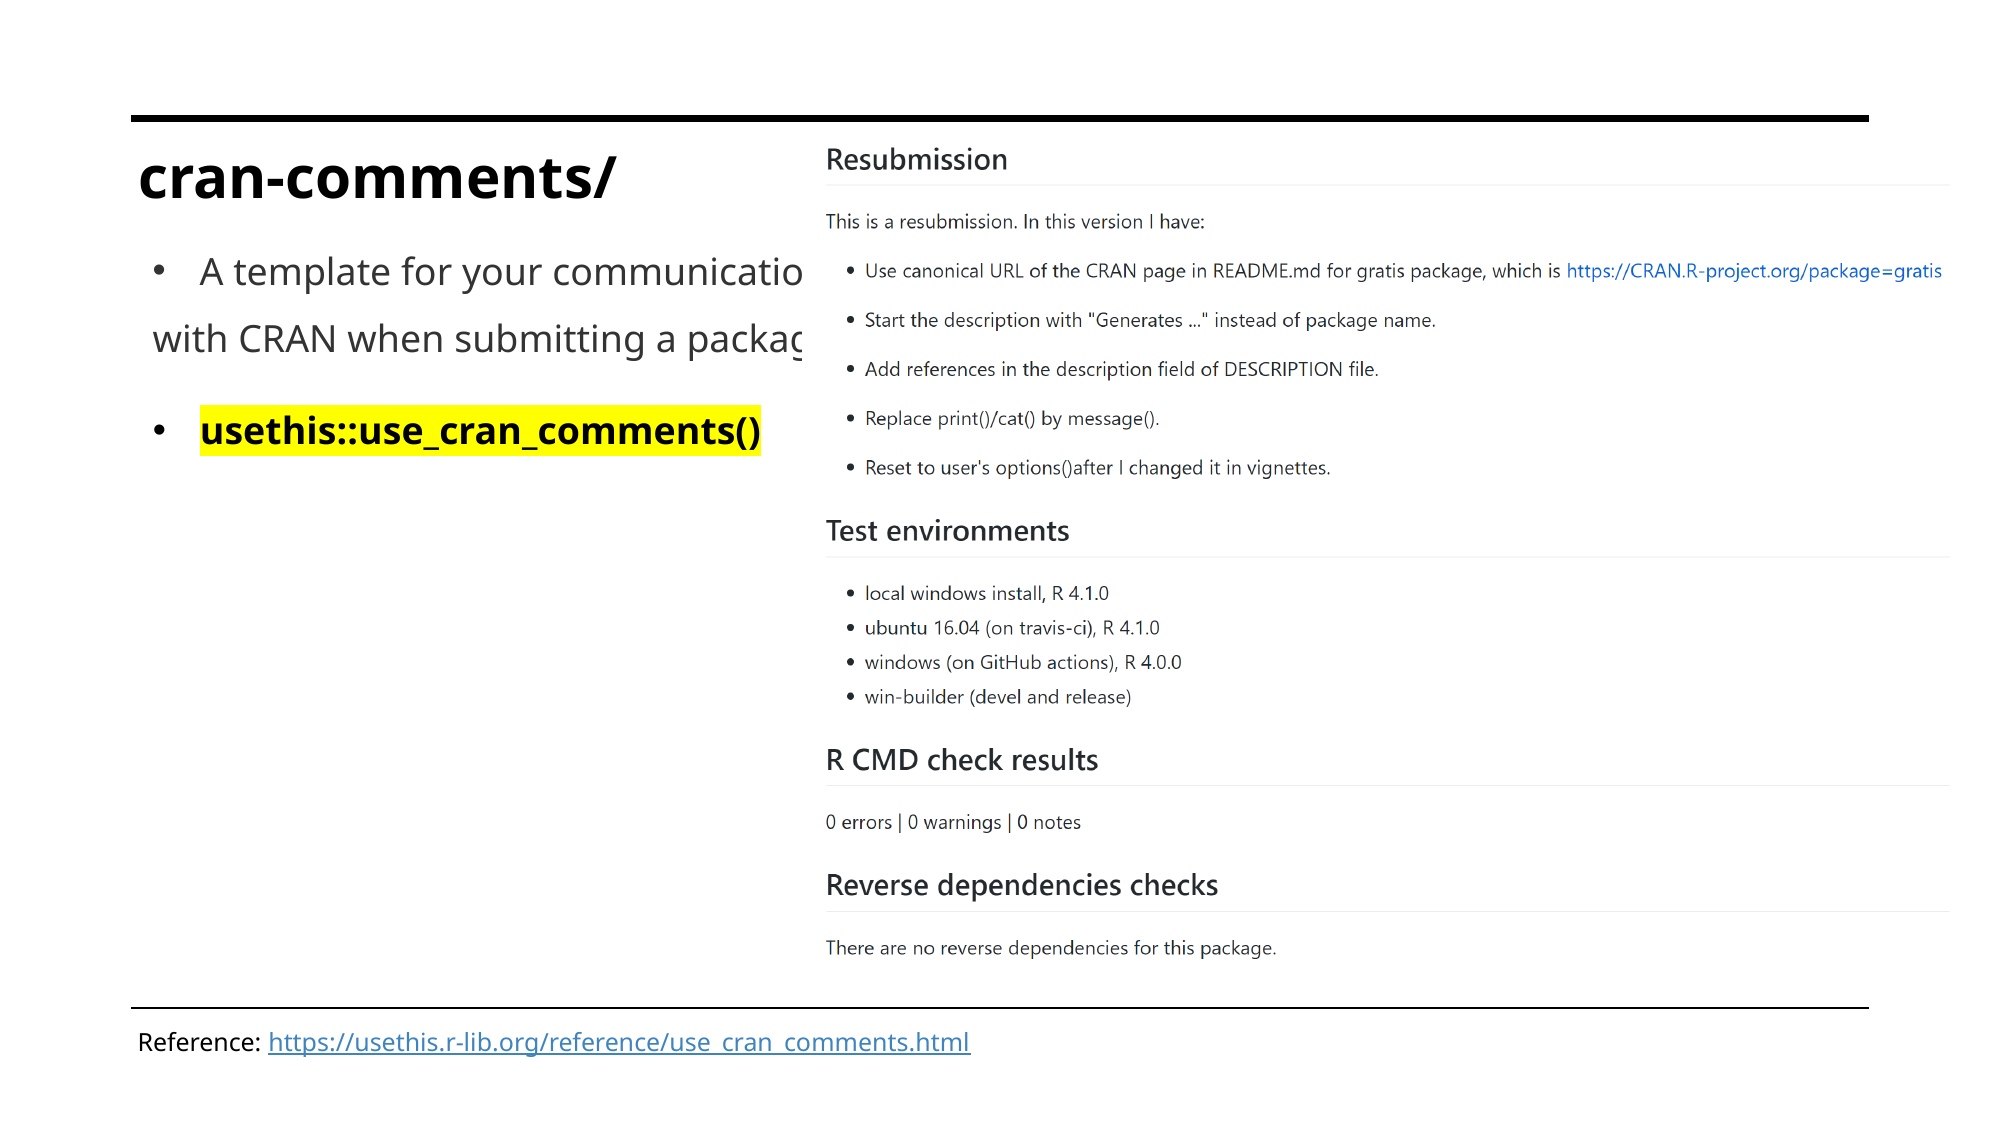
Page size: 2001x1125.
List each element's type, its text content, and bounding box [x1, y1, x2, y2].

list cran-comments/ [123, 118, 1877, 772]
text_box usethis::use_cran_comments() [138, 377, 802, 460]
text_box Reference: https://usethis.r-lib.org/reference/use_cran_comments.html [123, 1018, 1123, 1113]
picture [802, 134, 1950, 991]
